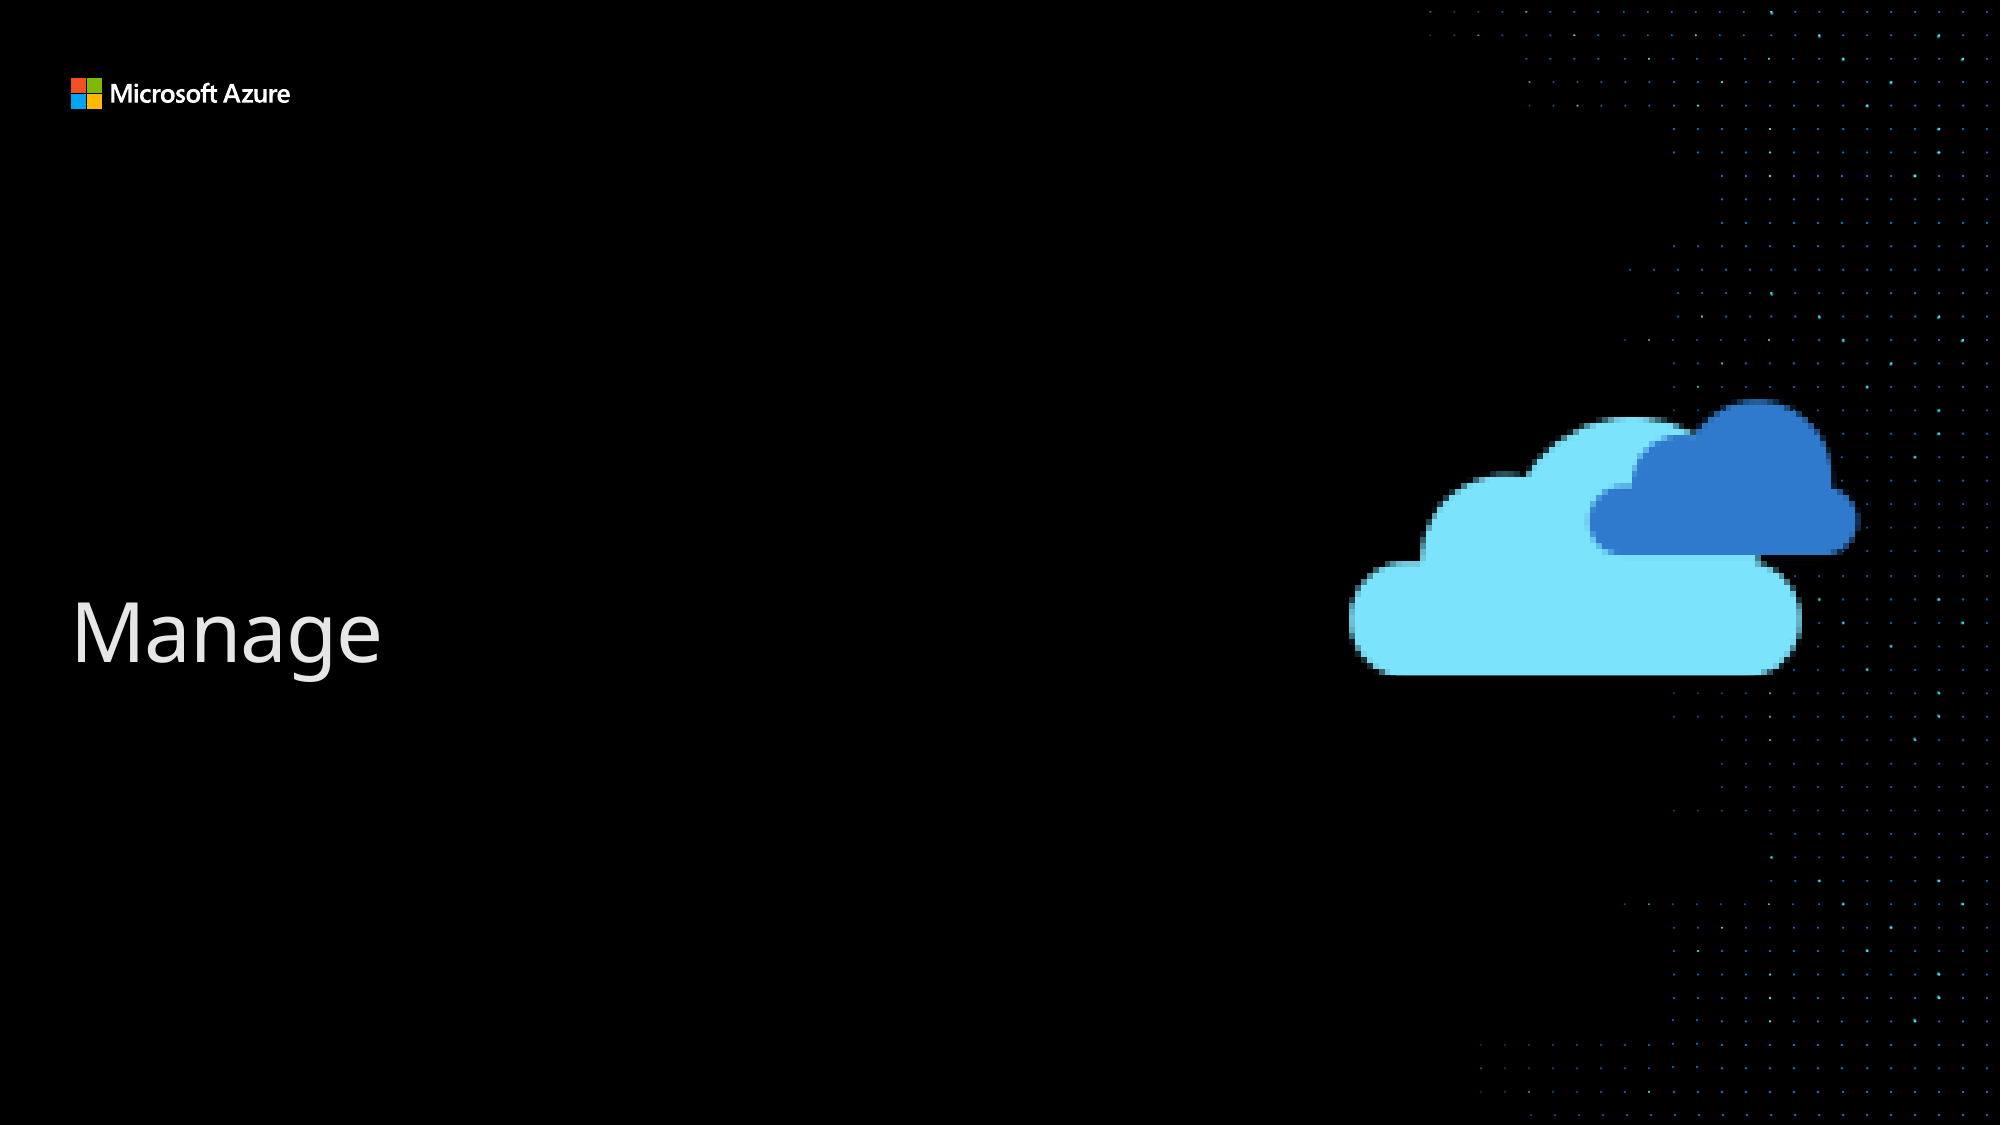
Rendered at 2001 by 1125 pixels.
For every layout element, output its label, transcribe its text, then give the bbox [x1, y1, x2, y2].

title Manage [70, 578, 1651, 710]
picture [1429, 8, 1988, 1117]
